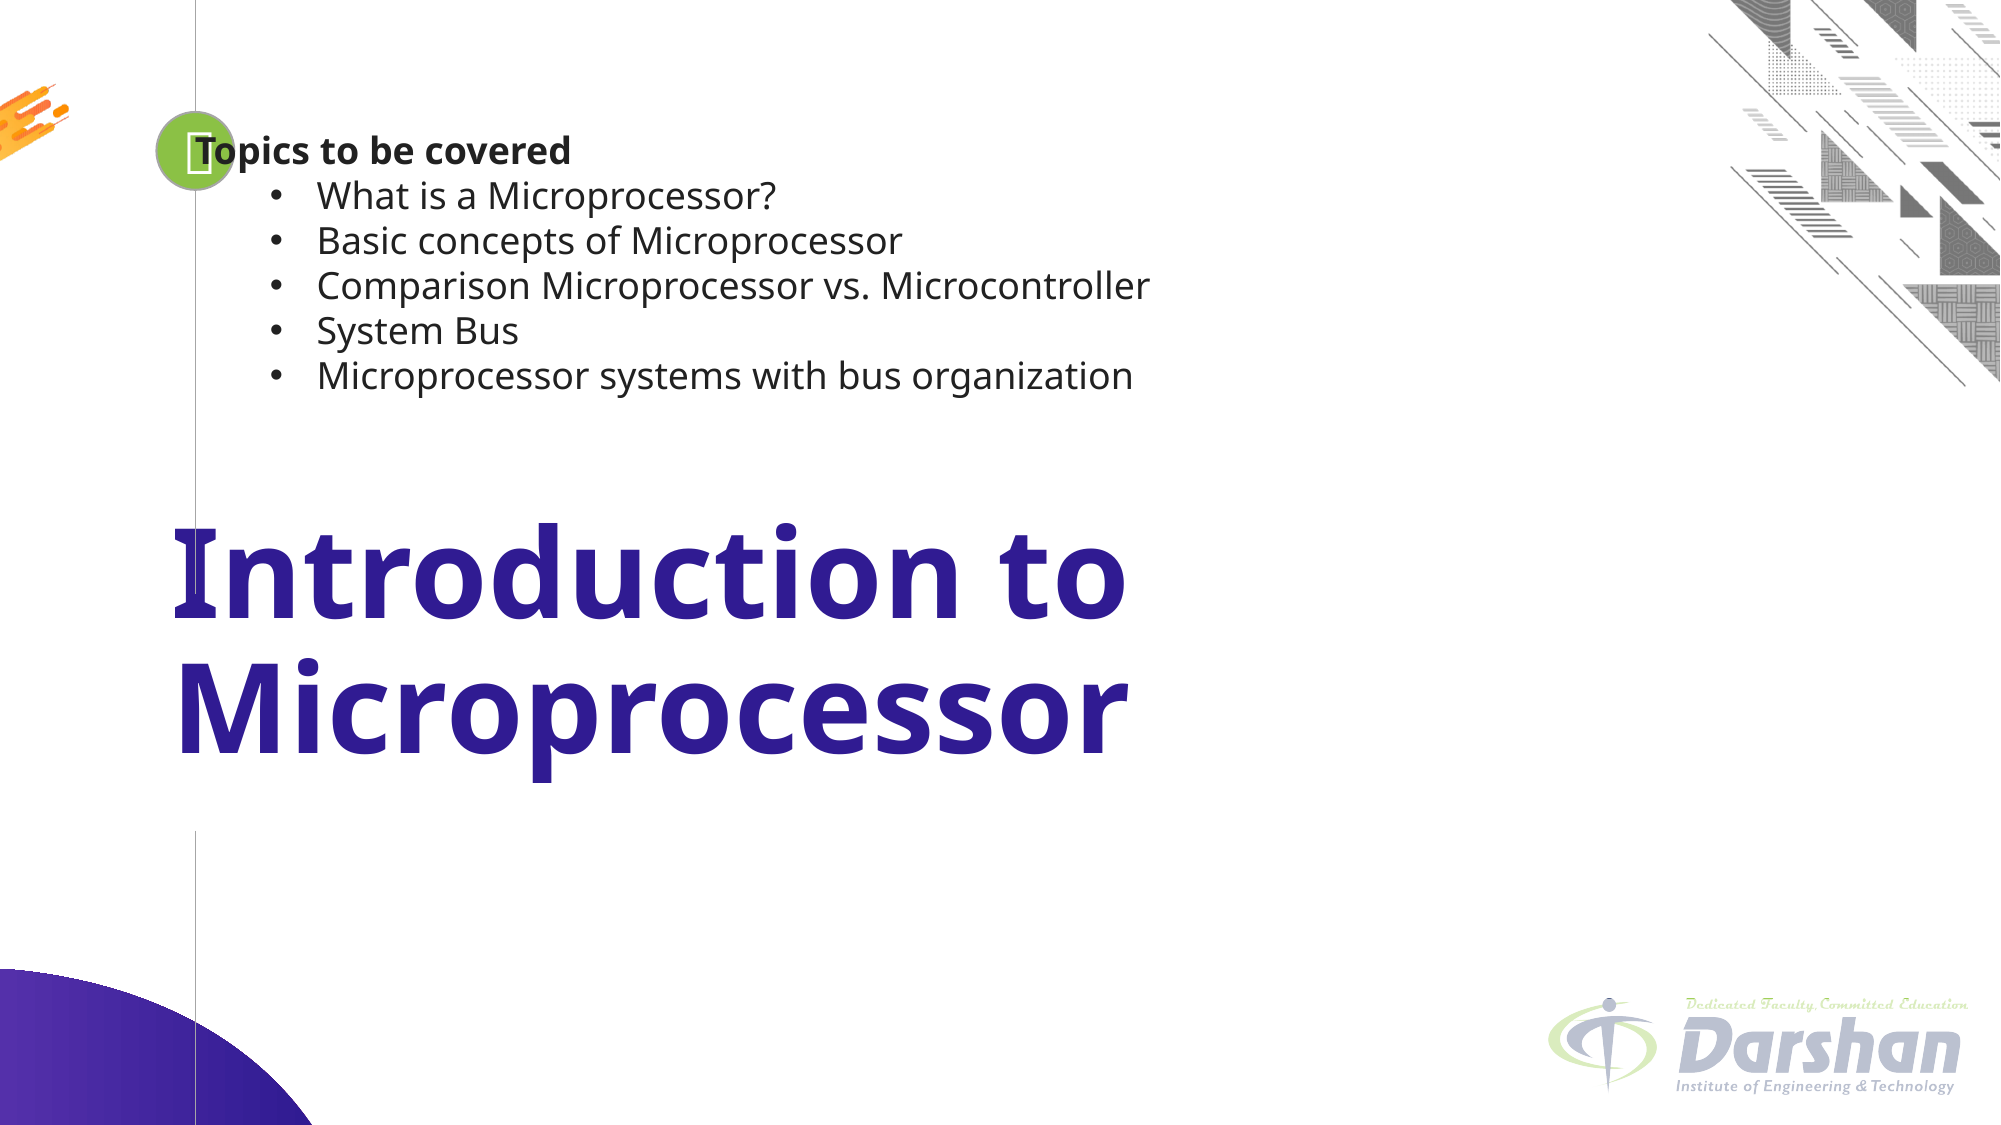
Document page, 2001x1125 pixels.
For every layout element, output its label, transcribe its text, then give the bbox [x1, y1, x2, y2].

text_box Topics to be covered What is a Microprocessor? Basic concepts of Microprocessor Comparison Microprocessor vs. Microcontroller System Bus Microprocessor systems with bus organization [180, 120, 1167, 450]
title Introduction to Microprocessor [156, 320, 1882, 789]
text_box  [155, 110, 221, 188]
picture [0, 65, 90, 193]
